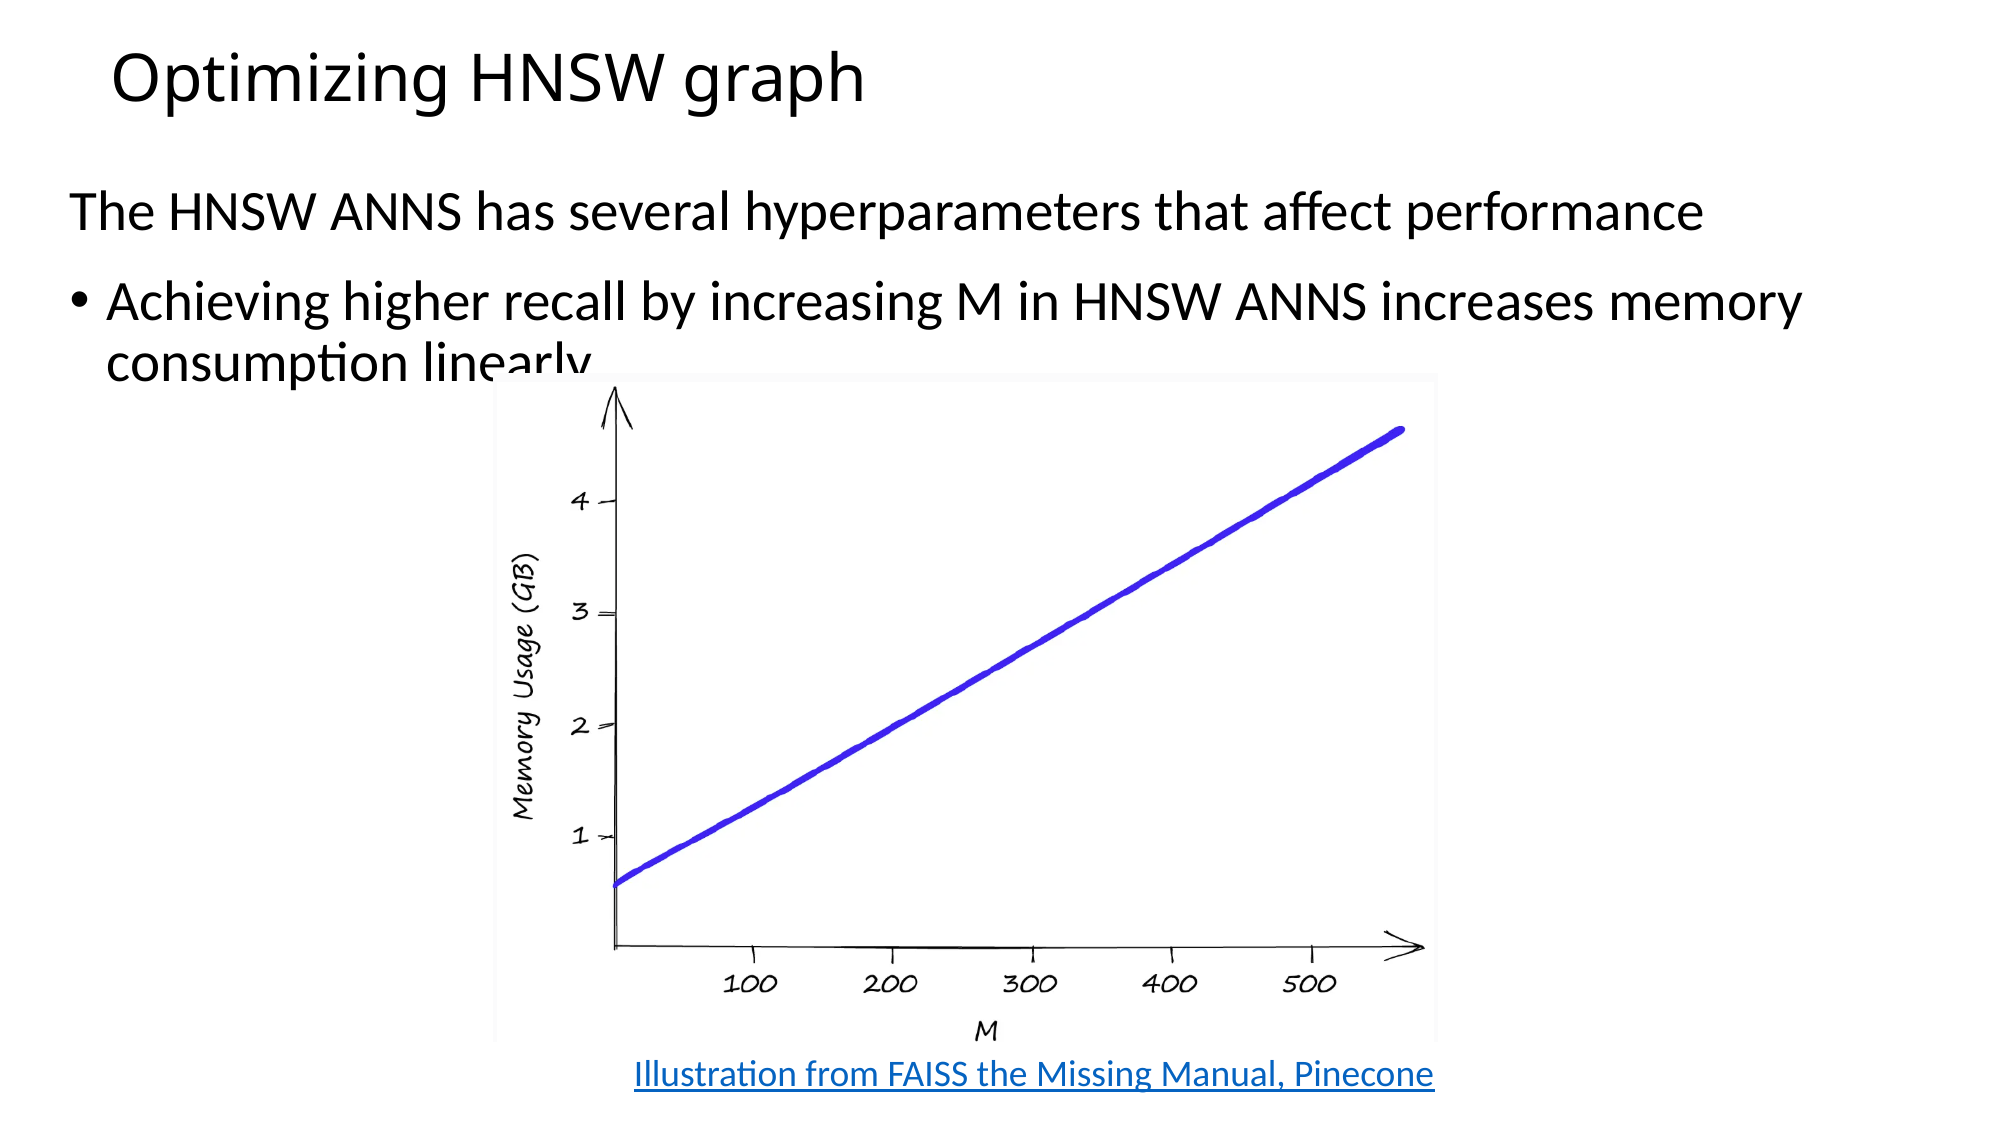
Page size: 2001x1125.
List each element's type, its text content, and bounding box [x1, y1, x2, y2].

picture [493, 373, 1438, 1042]
title Optimizing HNSW graph [95, 36, 1821, 124]
list The HNSW ANNS has several hyperparameters that affect performance Achieving higher recall by increasing M in HNSW ANNS increases memory consumption linearly [54, 173, 1904, 403]
text_box Illustration from FAISS the Missing Manual, Pinecone [534, 1041, 1535, 1102]
